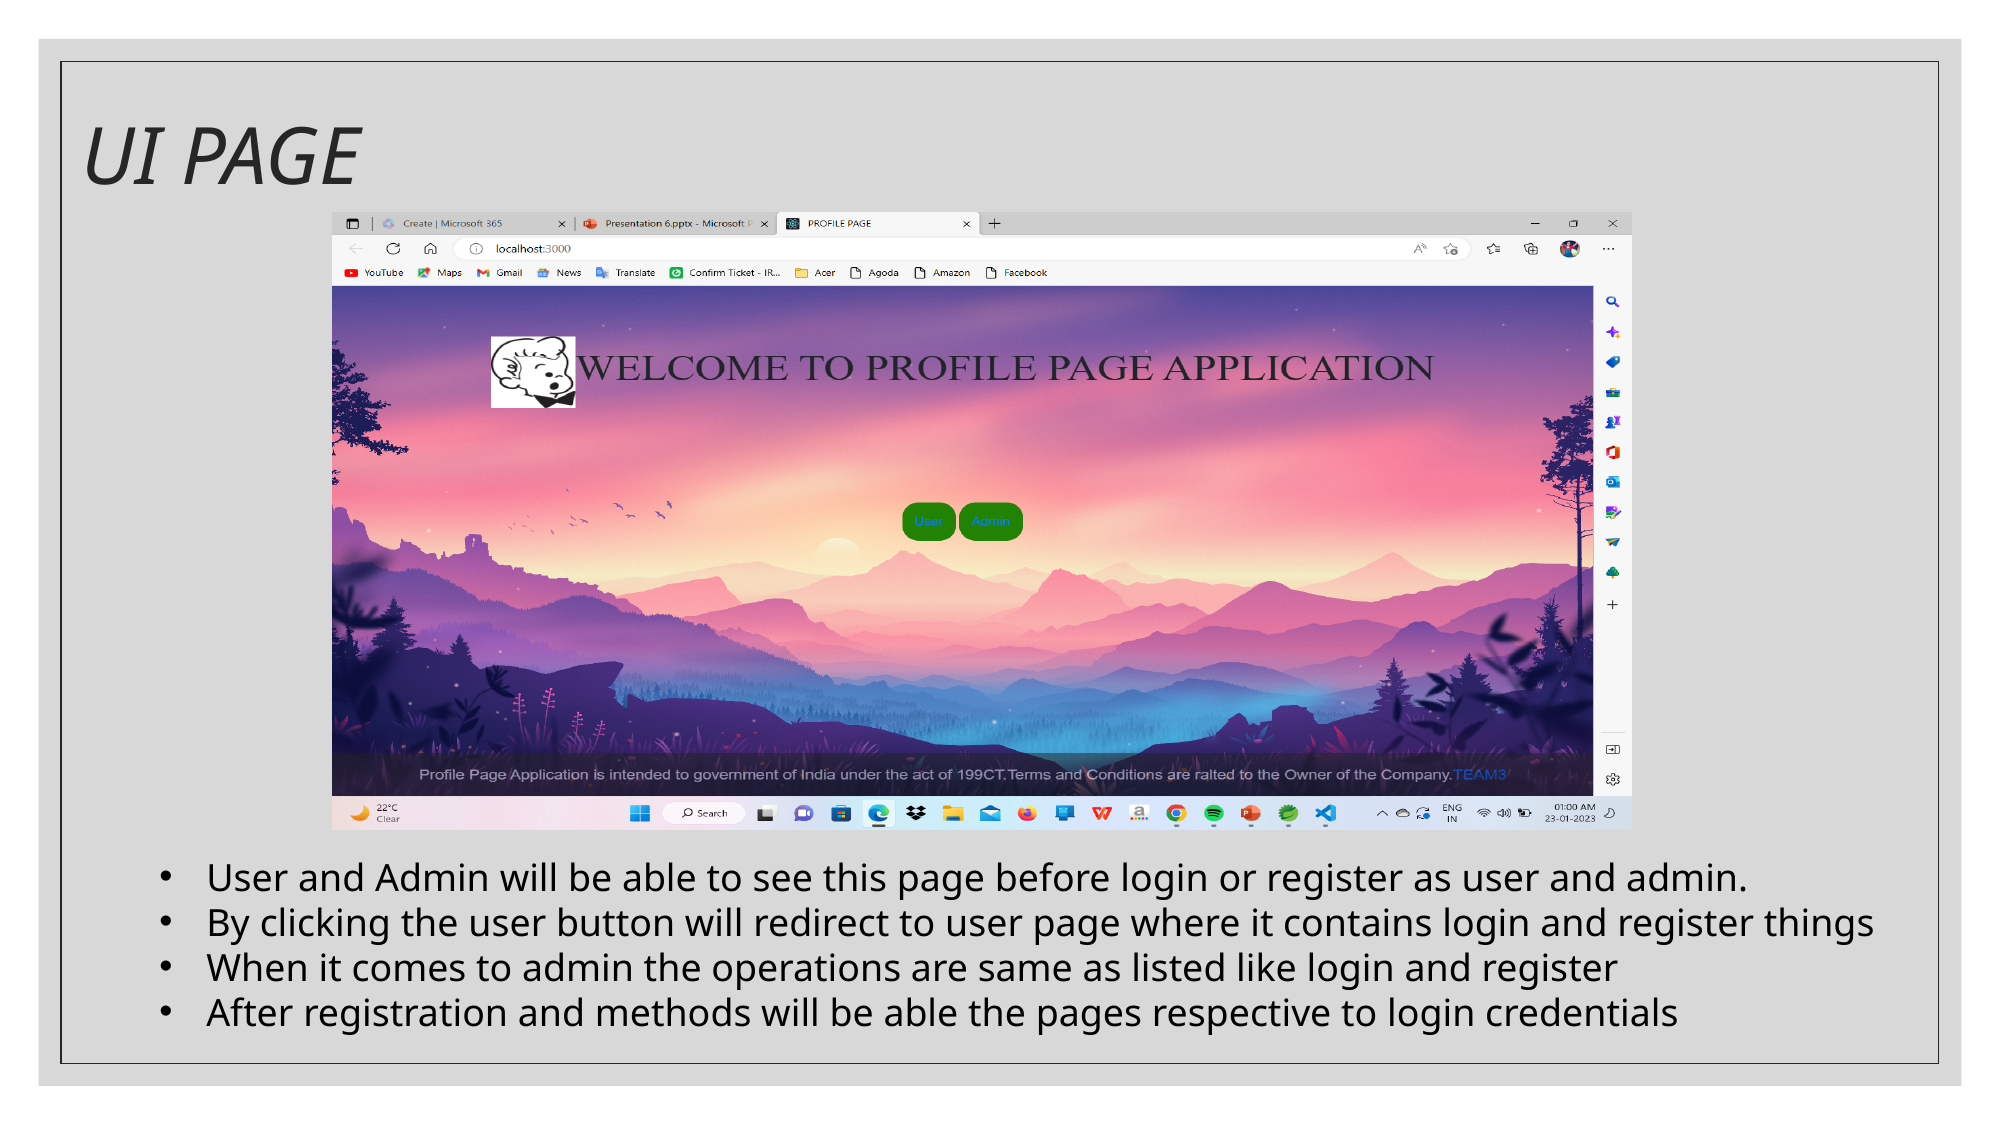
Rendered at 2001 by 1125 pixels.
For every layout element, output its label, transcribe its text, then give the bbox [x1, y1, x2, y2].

text_box User and Admin will be able to see this page before login or register as user and admin. By clicking the user button will redirect to user page where it contains login and register things When it comes to admin the operations are same as listed like login and register After registration and methods will be able the pages respective to login credentials [144, 845, 1935, 1041]
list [332, 212, 1632, 830]
title UI PAGE [66, 0, 1825, 331]
